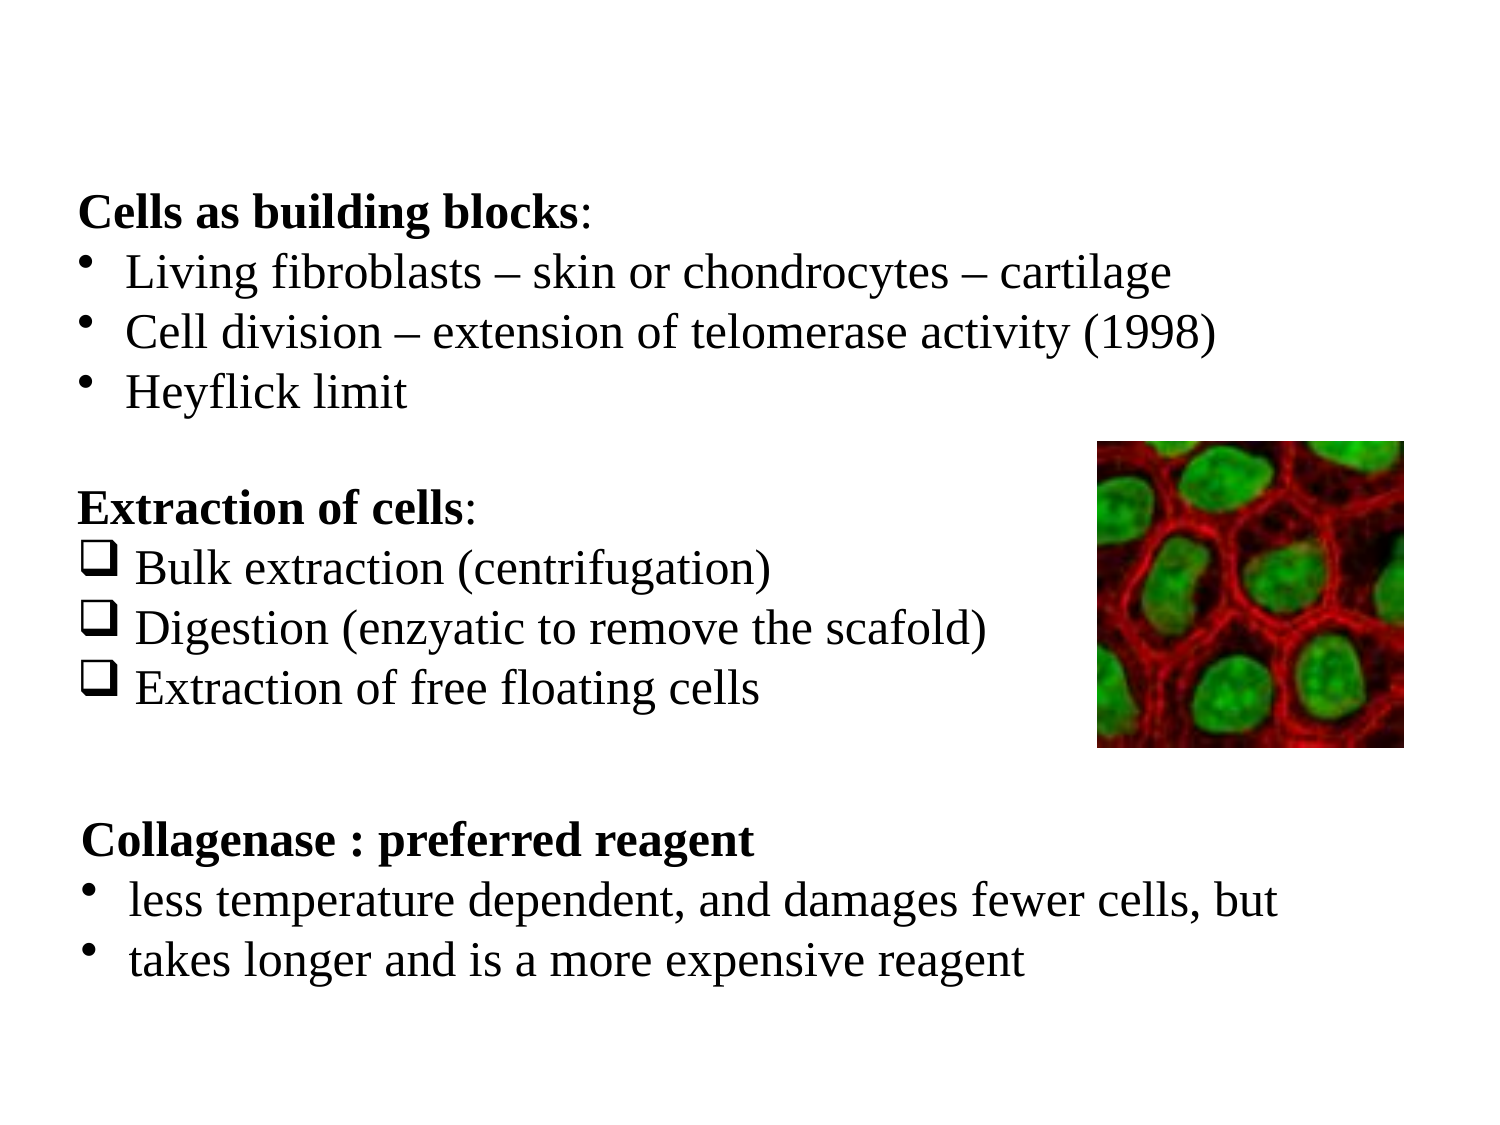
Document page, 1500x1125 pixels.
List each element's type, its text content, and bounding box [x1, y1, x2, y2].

text_box Cells as building blocks: Living fibroblasts – skin or chondrocytes – cartilage Cell division – extension of telomerase activity (1998) Heyflick limit [62, 170, 1450, 426]
text_box Collagenase : preferred reagent less temperature dependent, and damages fewer cells, but takes longer and is a more expensive reagent [65, 798, 1404, 994]
picture [1097, 441, 1404, 748]
text_box Extraction of cells: Bulk extraction (centrifugation) Digestion (enzyatic to remove the scafold) Extraction of free floating cells [62, 467, 1050, 722]
